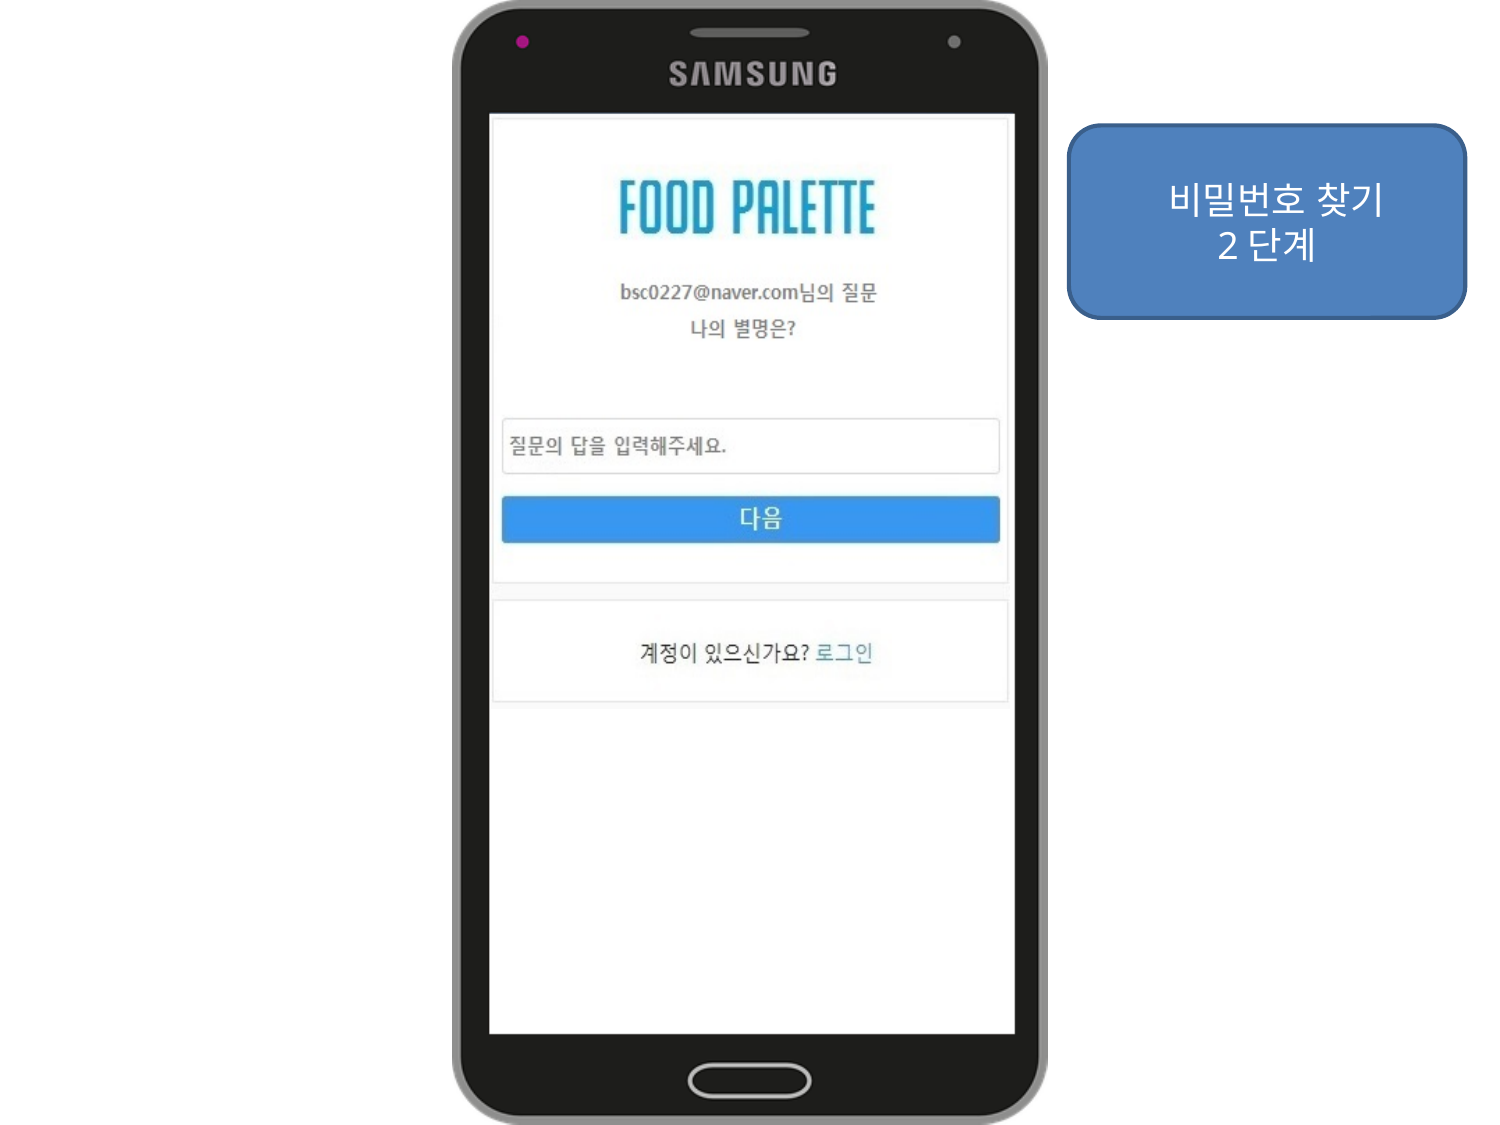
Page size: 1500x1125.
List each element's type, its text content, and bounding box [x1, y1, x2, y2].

text_box 비밀번호 찾기 2단계 [1066, 123, 1468, 320]
picture [452, 0, 1048, 1125]
